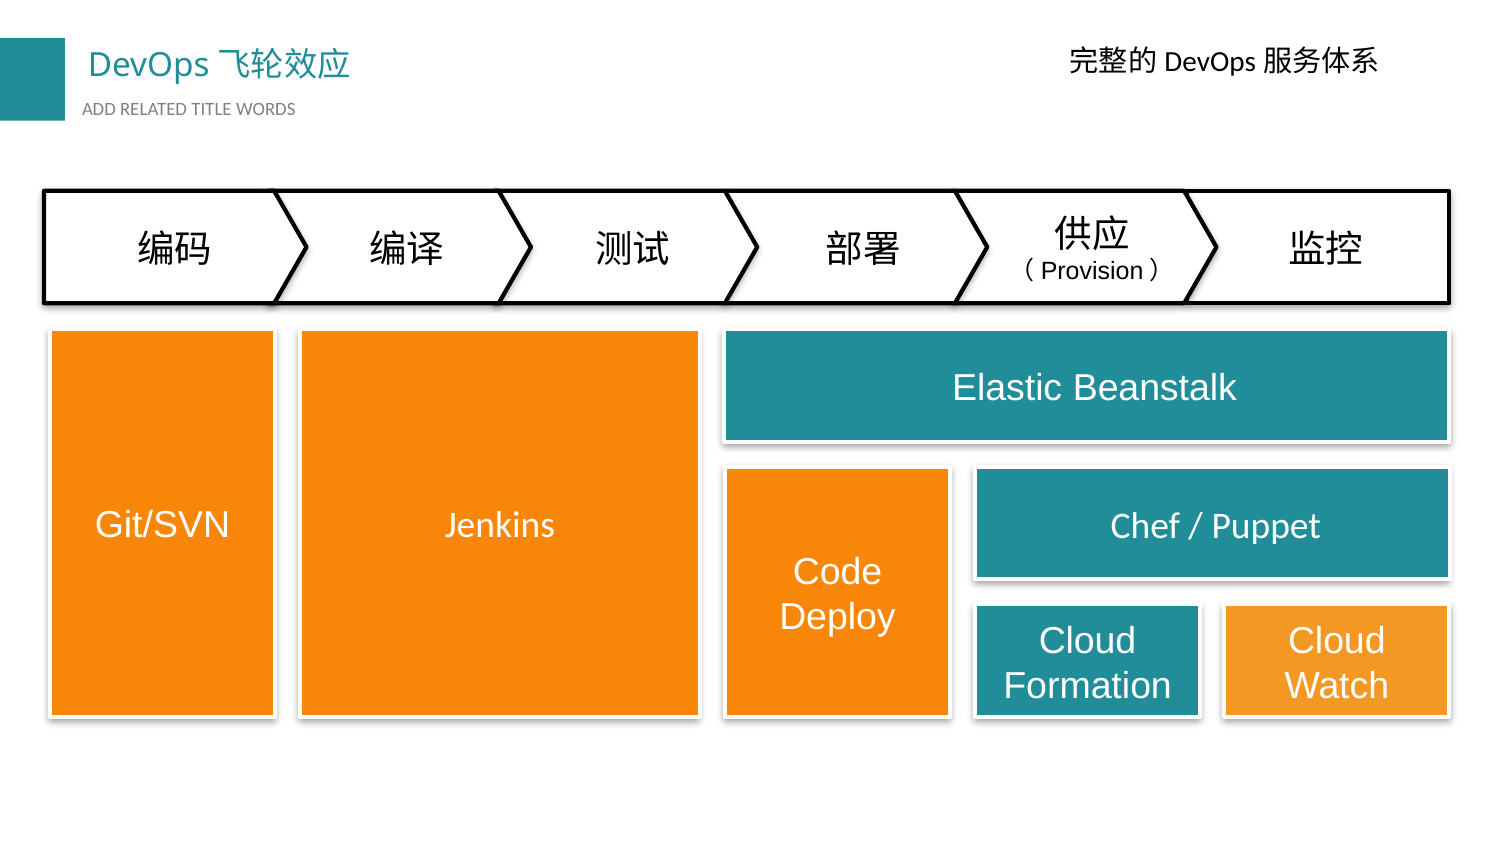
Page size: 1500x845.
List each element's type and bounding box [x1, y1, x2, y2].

text_box [55, 34, 1402, 176]
text_box [724, 329, 1450, 443]
text_box [724, 466, 951, 718]
text_box [974, 604, 1201, 718]
text_box [299, 328, 701, 717]
text_box [43, 190, 1450, 305]
text_box [974, 466, 1451, 580]
text_box [1224, 604, 1450, 718]
text_box [49, 328, 276, 717]
